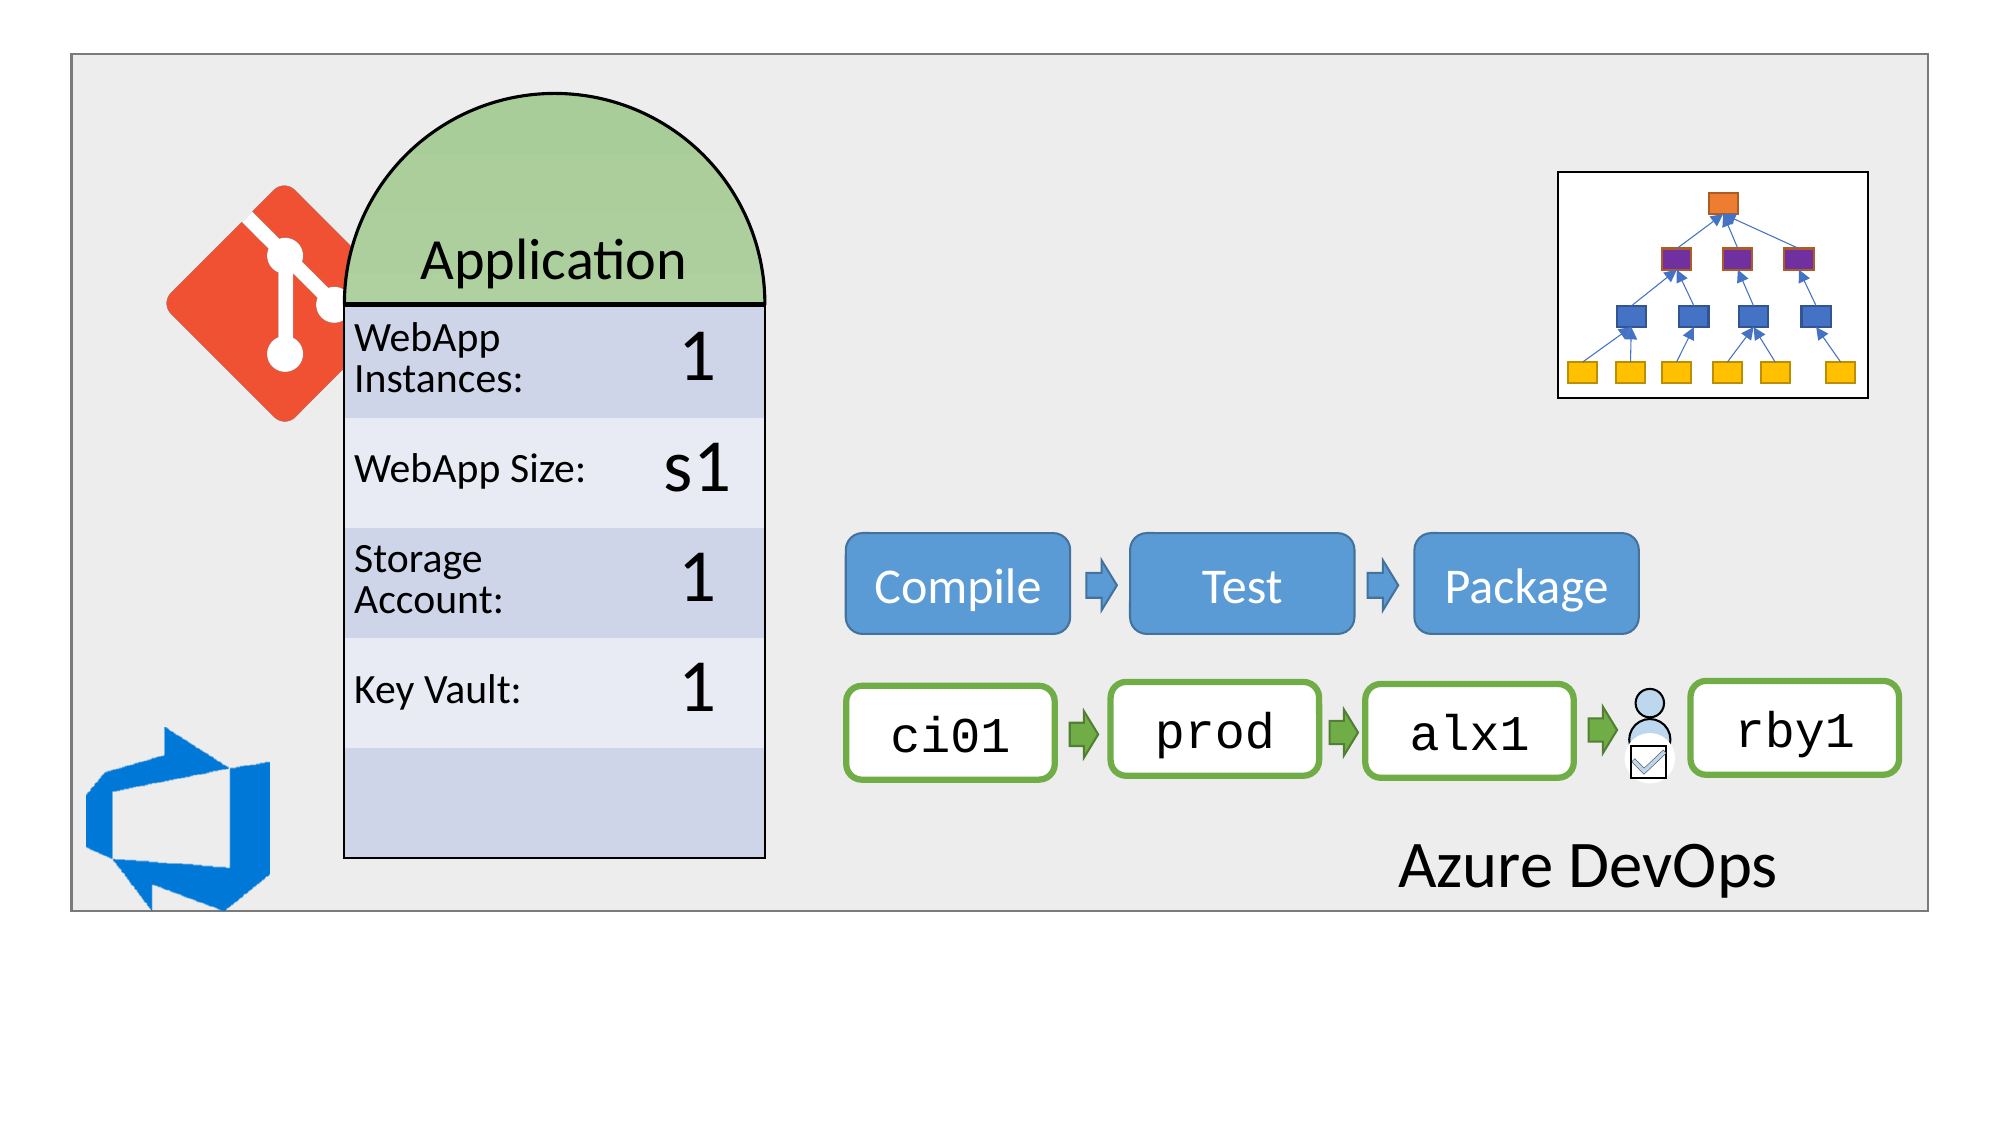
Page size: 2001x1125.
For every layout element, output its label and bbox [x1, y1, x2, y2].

text_box [344, 93, 765, 514]
text_box [160, 179, 344, 428]
text_box [841, 525, 1647, 646]
text_box [71, 53, 1929, 911]
text_box [846, 680, 1900, 783]
text_box [1557, 171, 1868, 398]
